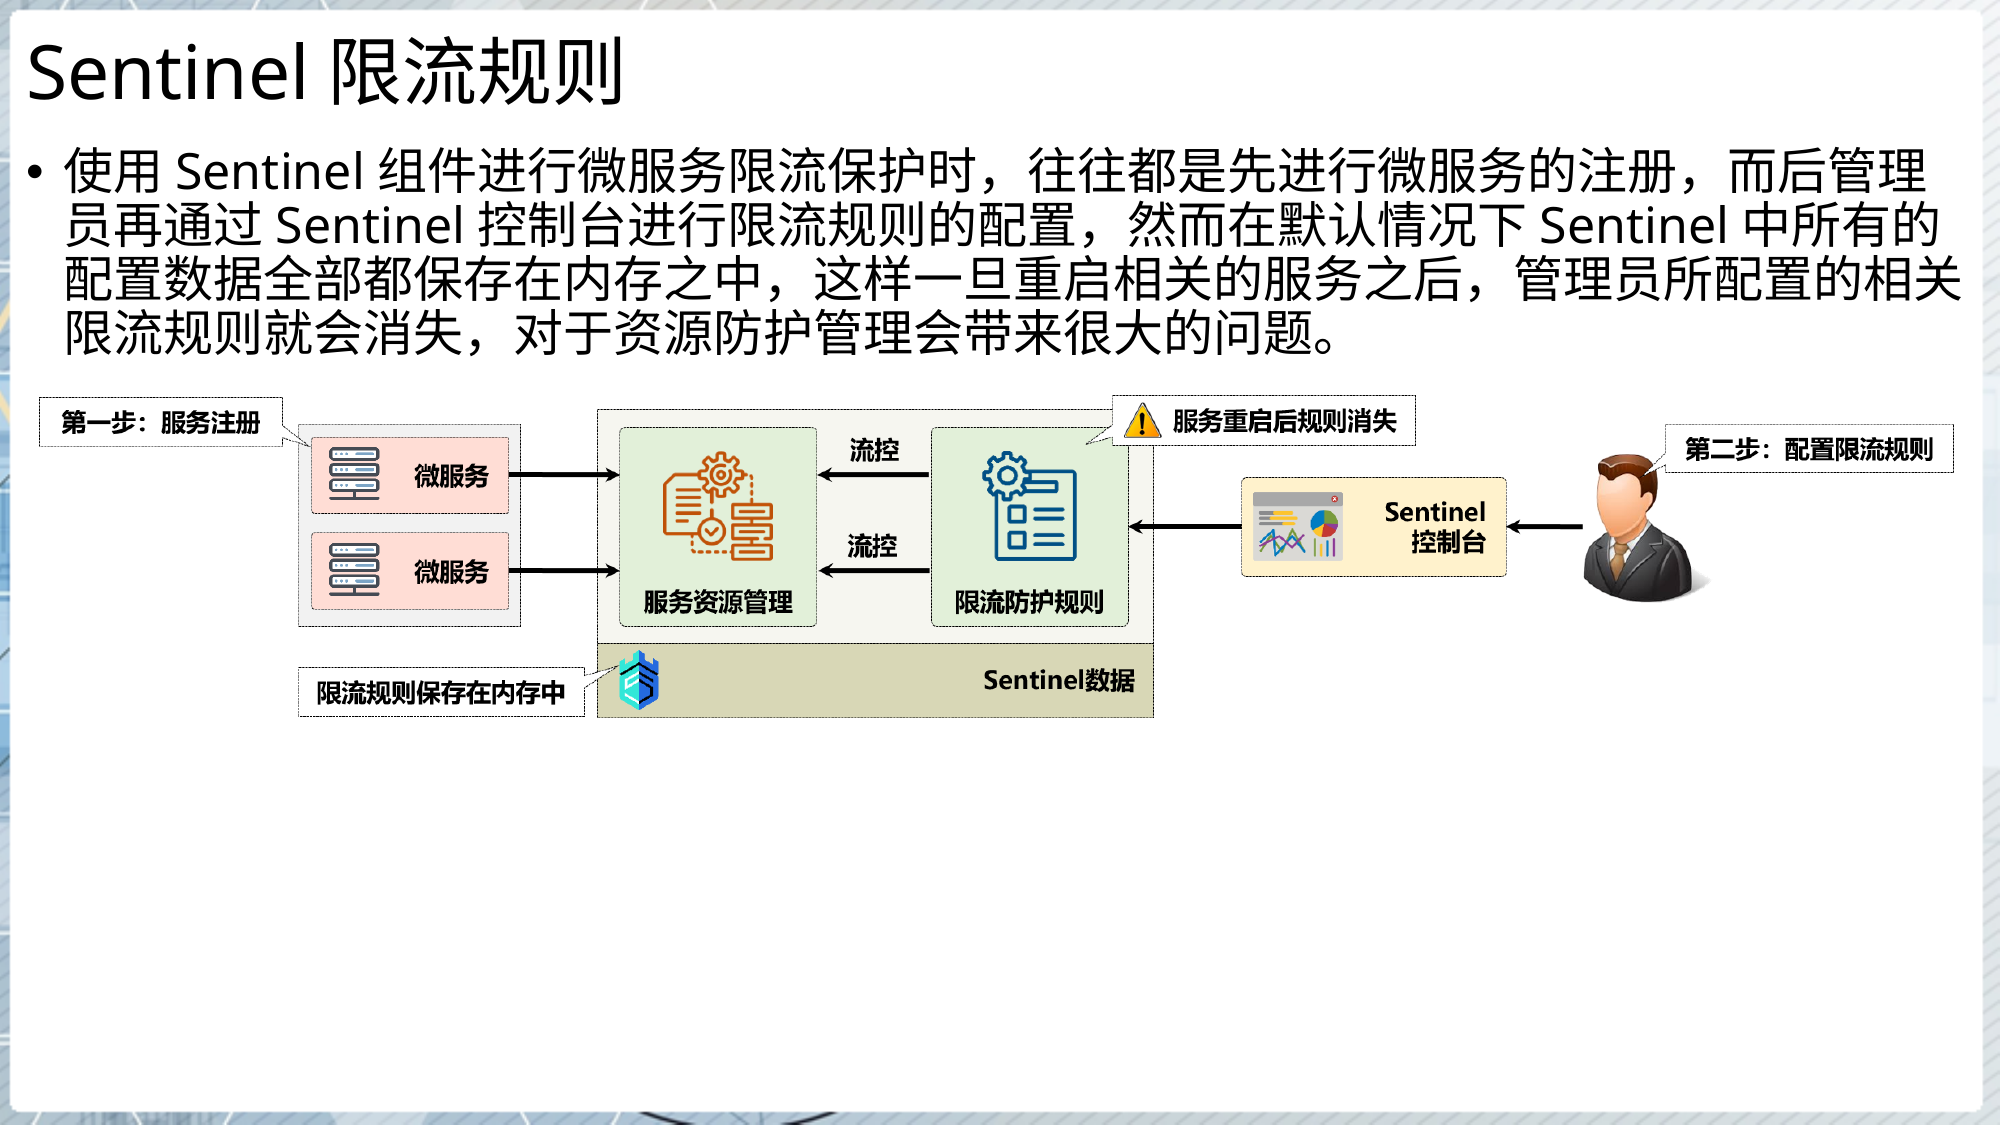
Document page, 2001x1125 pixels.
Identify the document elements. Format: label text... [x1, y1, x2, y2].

list 使用Sentinel组件进行微服务限流保护时，往往都是先进行微服务的注册，而后管理员再通过Sentinel控制台进行限流规则的配置，然而在默认情况下Sentinel中所有的配置数据全部都保存在内存之中，这样一旦重启相关的服务之后，管理员所配置的相关限流规则就会消失，对于资源防护管理会带来很大的问题。 [11, 139, 1983, 1113]
title Sentinel限流规则 [11, 11, 1983, 139]
picture [0, 0, 2000, 1125]
